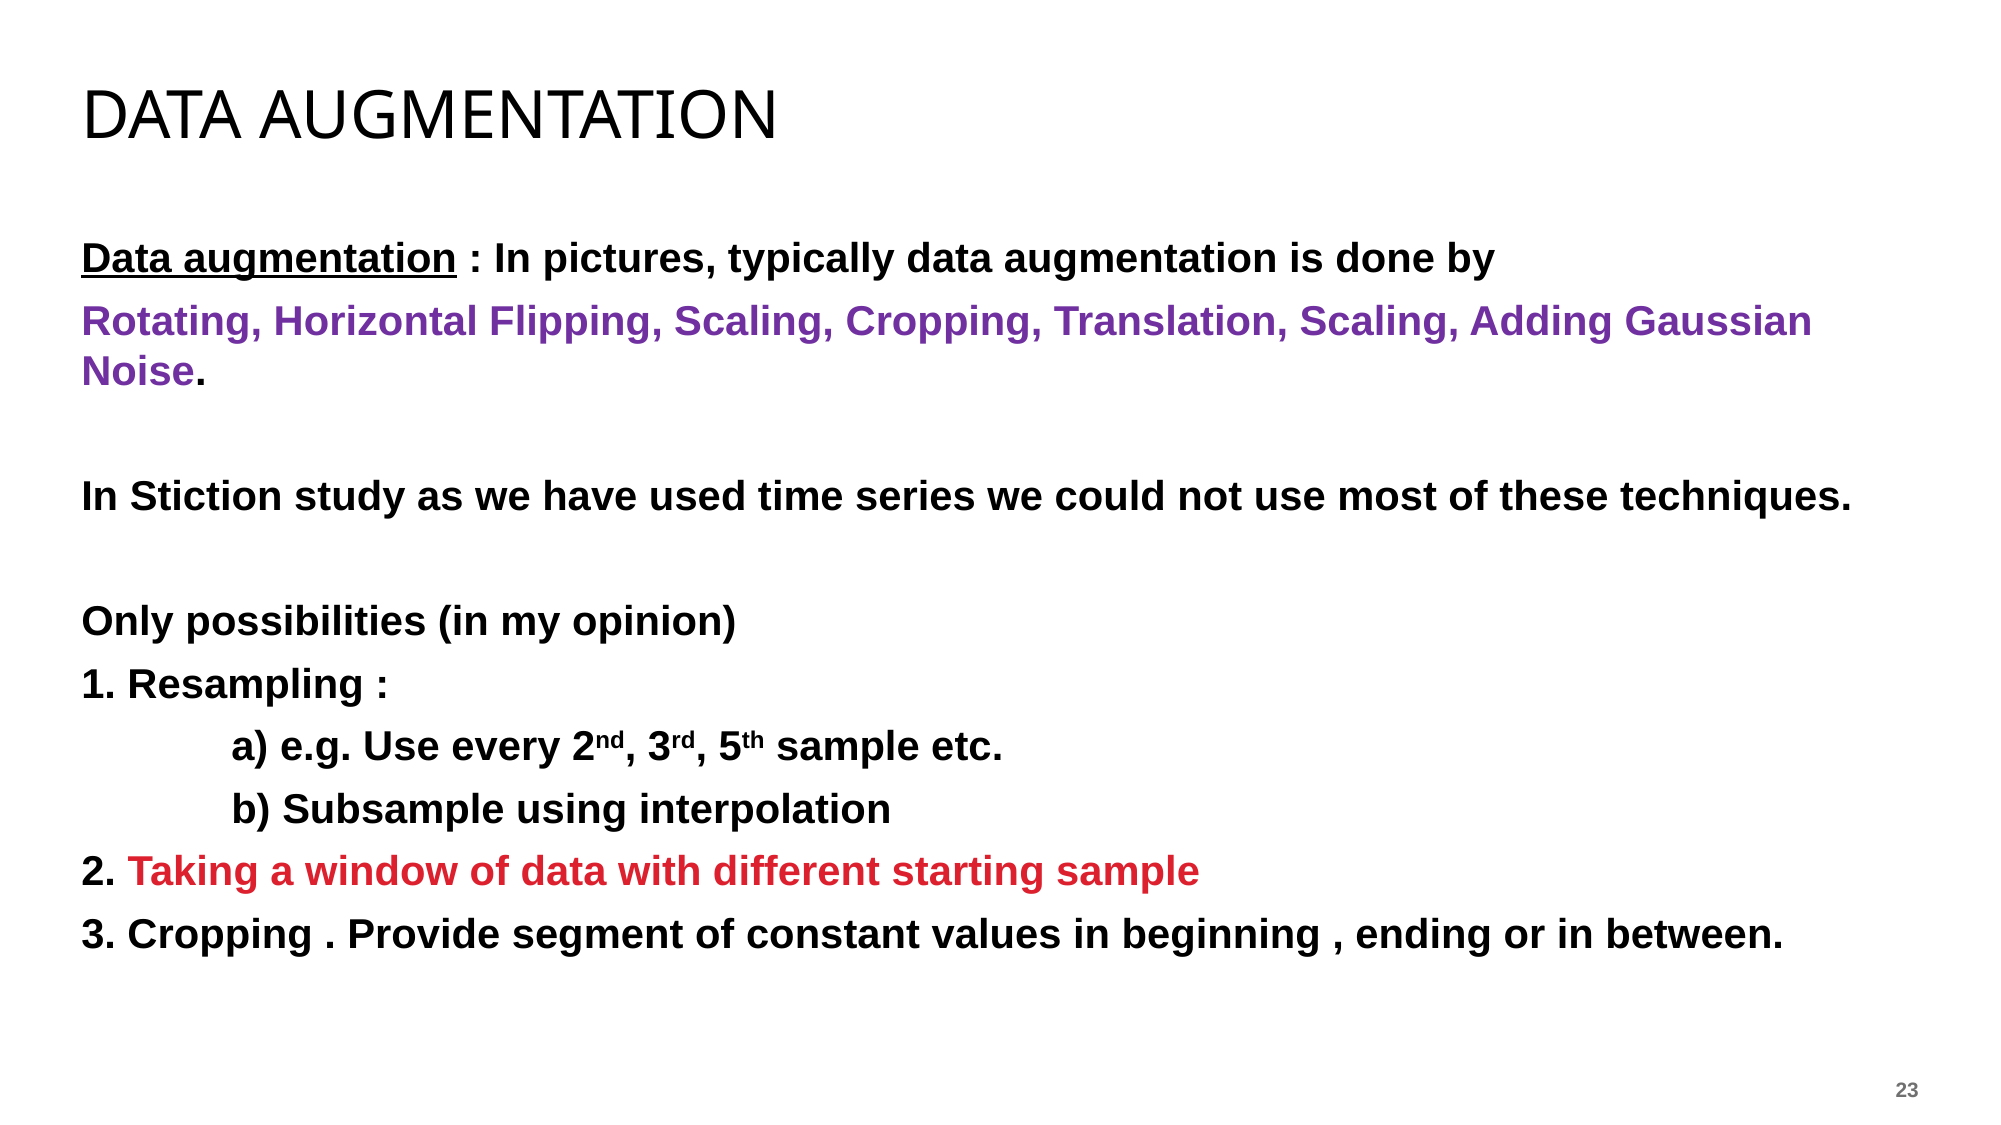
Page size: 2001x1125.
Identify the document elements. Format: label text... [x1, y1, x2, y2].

slide_number 22 [1837, 1062, 1919, 1102]
list Data augmentation : In pictures, typically data augmentation is done by Rotating, Horizontal Flipping, Scaling, Cropping, Translation, Scaling, Adding Gaussian Noise. In Stiction study as we have used time series we could not use most of these techniques. Only possibilities (in my opinion) 1. Resampling : a) e.g. Use every 2nd, 3rd, 5th sample etc. b) Subsample using interpolation 2. Taking a window of data with different starting sample 3. Cropping . Provide segment of constant values in beginning , ending or in between. [81, 231, 1919, 963]
title Data Augmentation [81, 81, 1919, 150]
